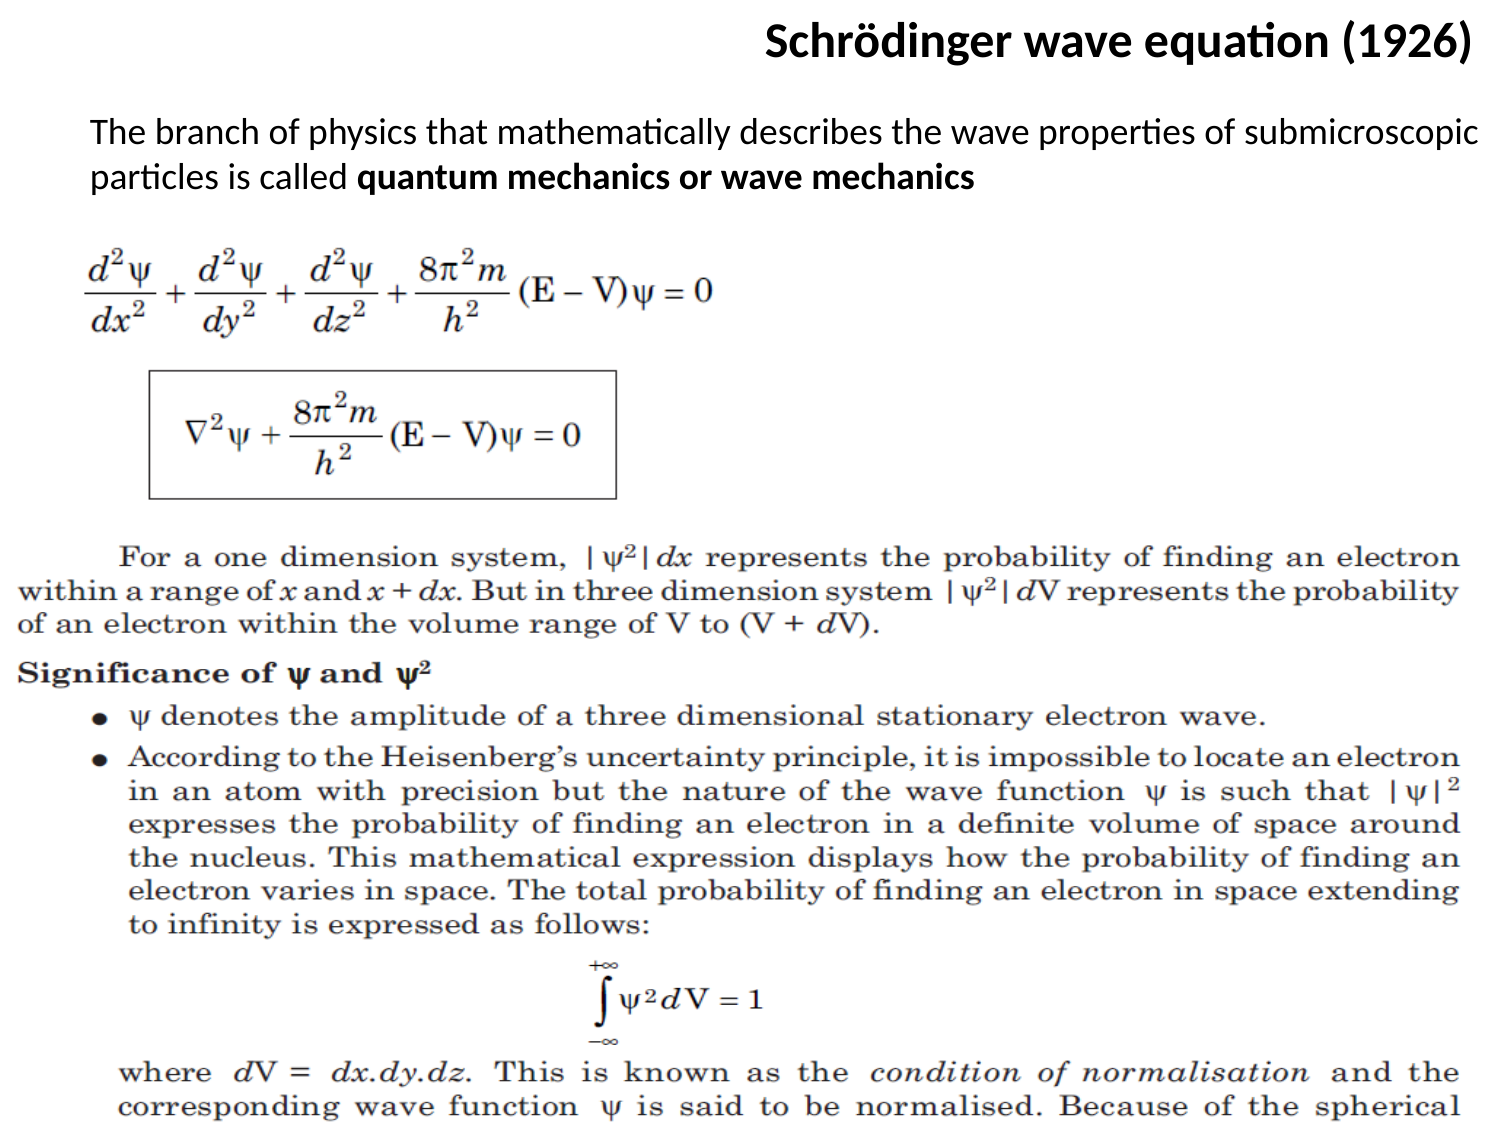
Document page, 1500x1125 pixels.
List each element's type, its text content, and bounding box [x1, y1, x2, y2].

text_box Schrödinger wave equation (1926) [749, 0, 1500, 75]
picture [0, 537, 1476, 1125]
picture [37, 224, 776, 513]
text_box The branch of physics that mathematically describes the wave properties of submicroscopic particles is called quantum mechanics or wave mechanics [74, 99, 1500, 205]
